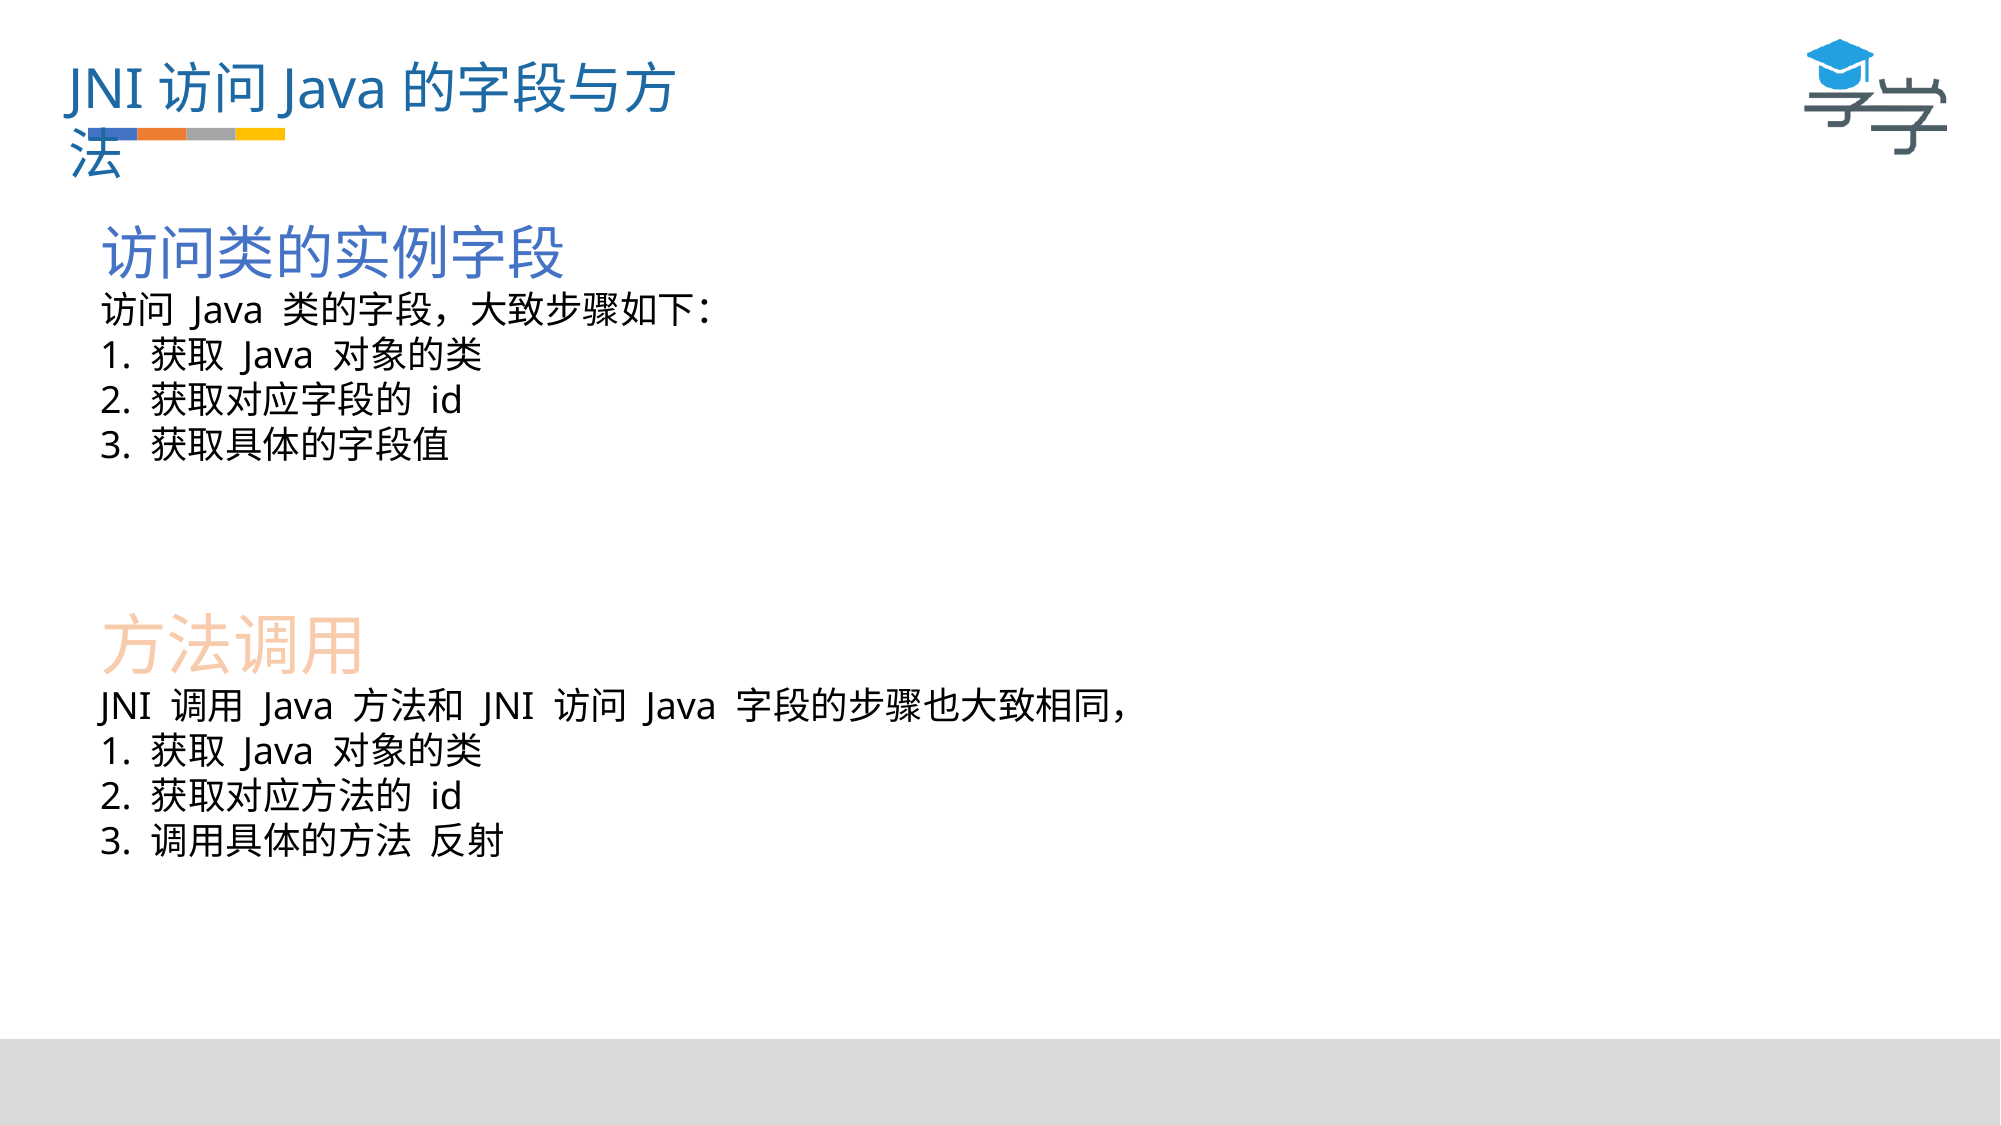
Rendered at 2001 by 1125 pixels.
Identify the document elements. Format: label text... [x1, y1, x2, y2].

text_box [88, 127, 285, 141]
text_box JNI访问Java的字段与方法 [53, 45, 747, 194]
text_box 访问类的实例字段 访问 Java 类的字段，大致步骤如下： 1. 获取 Java 对象的类 2. 获取对应字段的 id 3. 获取具体的字段值 [85, 208, 995, 474]
picture [1799, 20, 1952, 173]
text_box 方法调用 JNI 调用 Java 方法和 JNI 访问 Java 字段的步骤也大致相同， 1. 获取 Java 对象的类 2. 获取对应方法的 id 3. 调用具体的方法 反射 [85, 595, 1154, 870]
